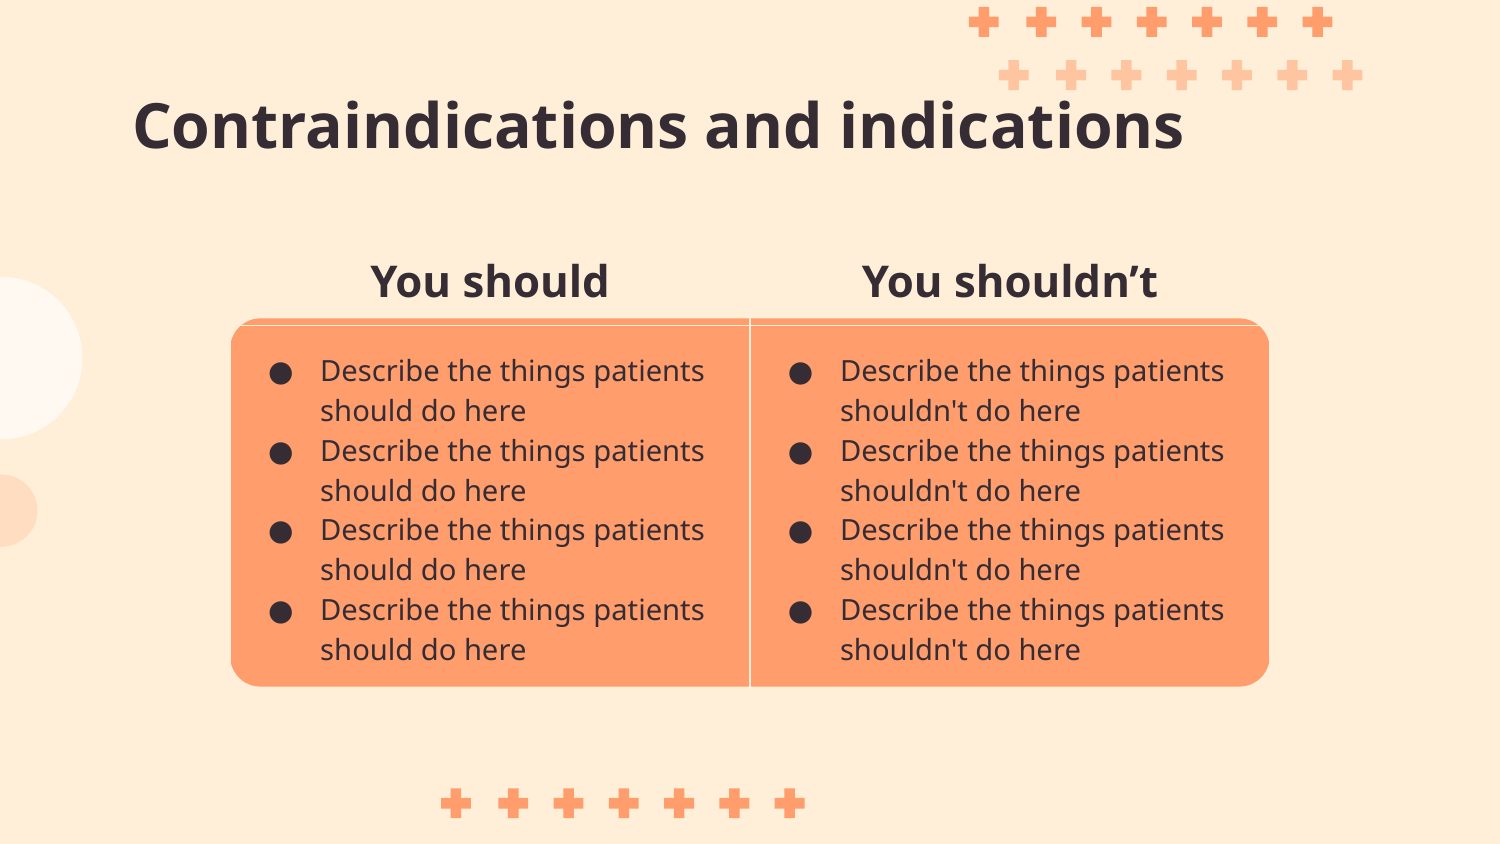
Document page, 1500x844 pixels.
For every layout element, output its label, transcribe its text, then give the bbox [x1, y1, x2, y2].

table_cell Describe the things patients shouldn't do here Describe the things patients shouldn't do here Describe the things patients shouldn't do here Describe the things patients shouldn't do here [751, 326, 1269, 693]
table_header You should [231, 237, 749, 325]
table_header You shouldn’t [751, 237, 1269, 325]
title Contraindications and indications [117, 70, 1383, 148]
table_cell Describe the things patients should do here Describe the things patients should do here Describe the things patients should do here Describe the things patients should do here [231, 326, 749, 693]
